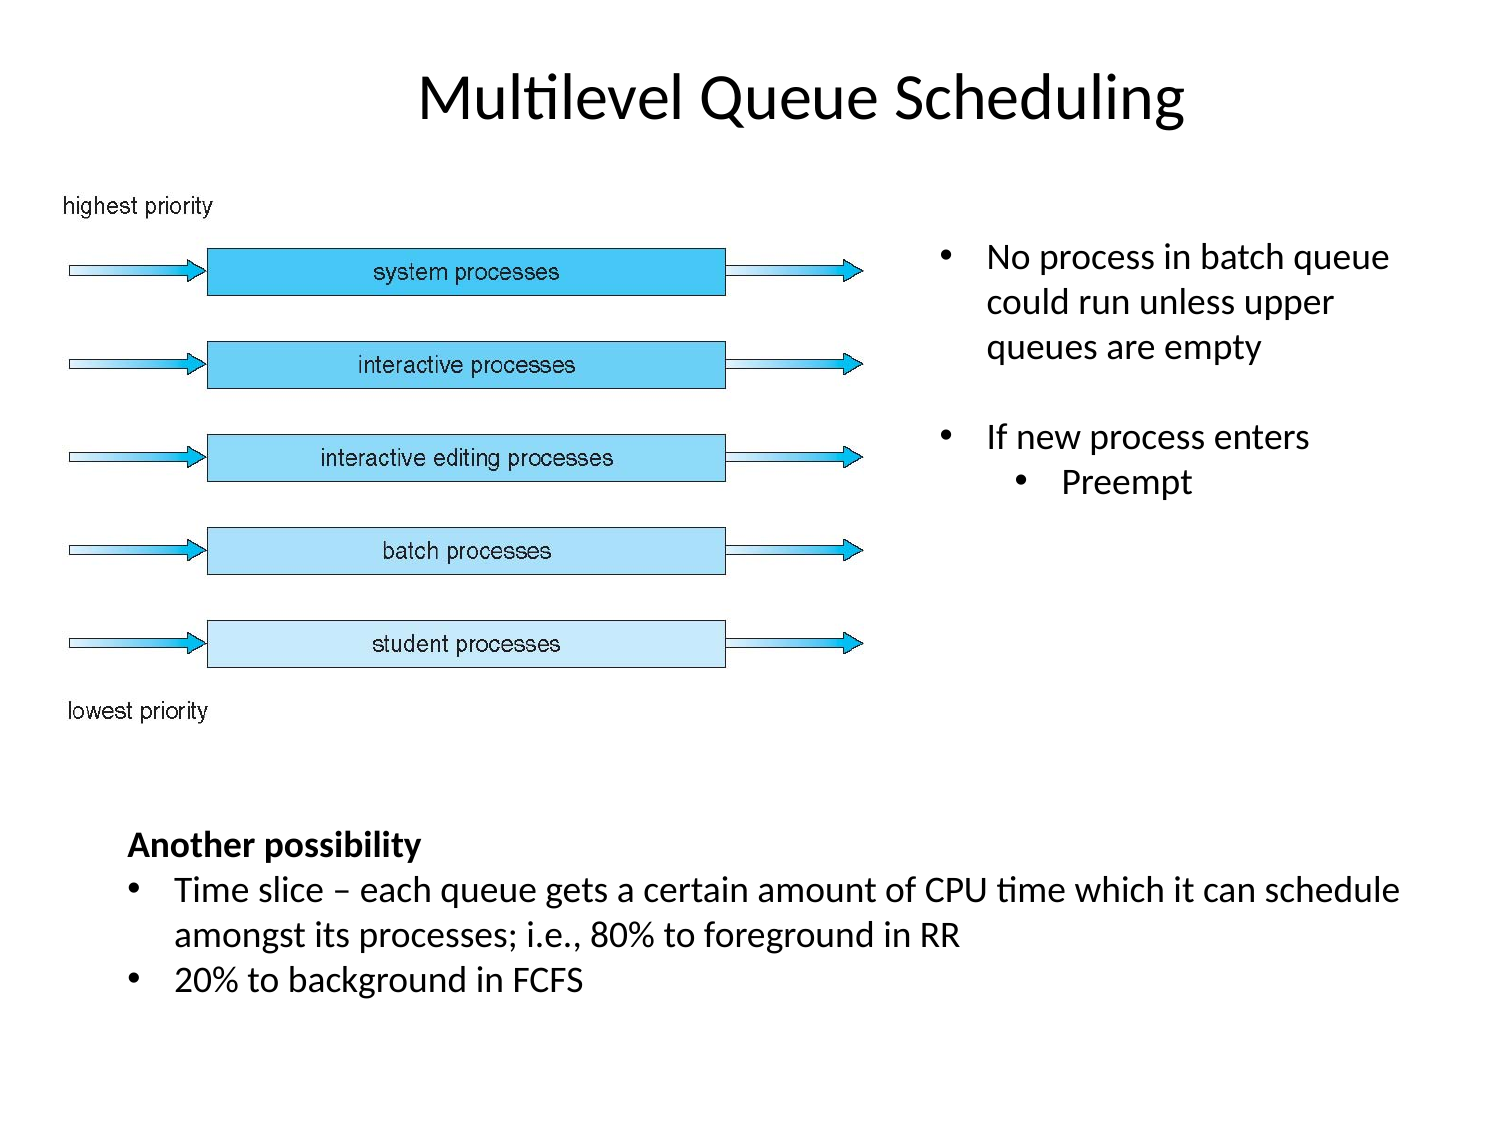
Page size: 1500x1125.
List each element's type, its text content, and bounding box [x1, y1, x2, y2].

picture [62, 192, 865, 724]
title Multilevel Queue Scheduling [178, 45, 1425, 141]
text_box Another possibility Time slice – each queue gets a certain amount of CPU time which it can schedule amongst its processes; i.e., 80% to foreground in RR 20% to background in FCFS [37, 812, 1488, 1008]
text_box No process in batch queue could run unless upper queues are empty If new process enters Preempt [924, 224, 1450, 510]
